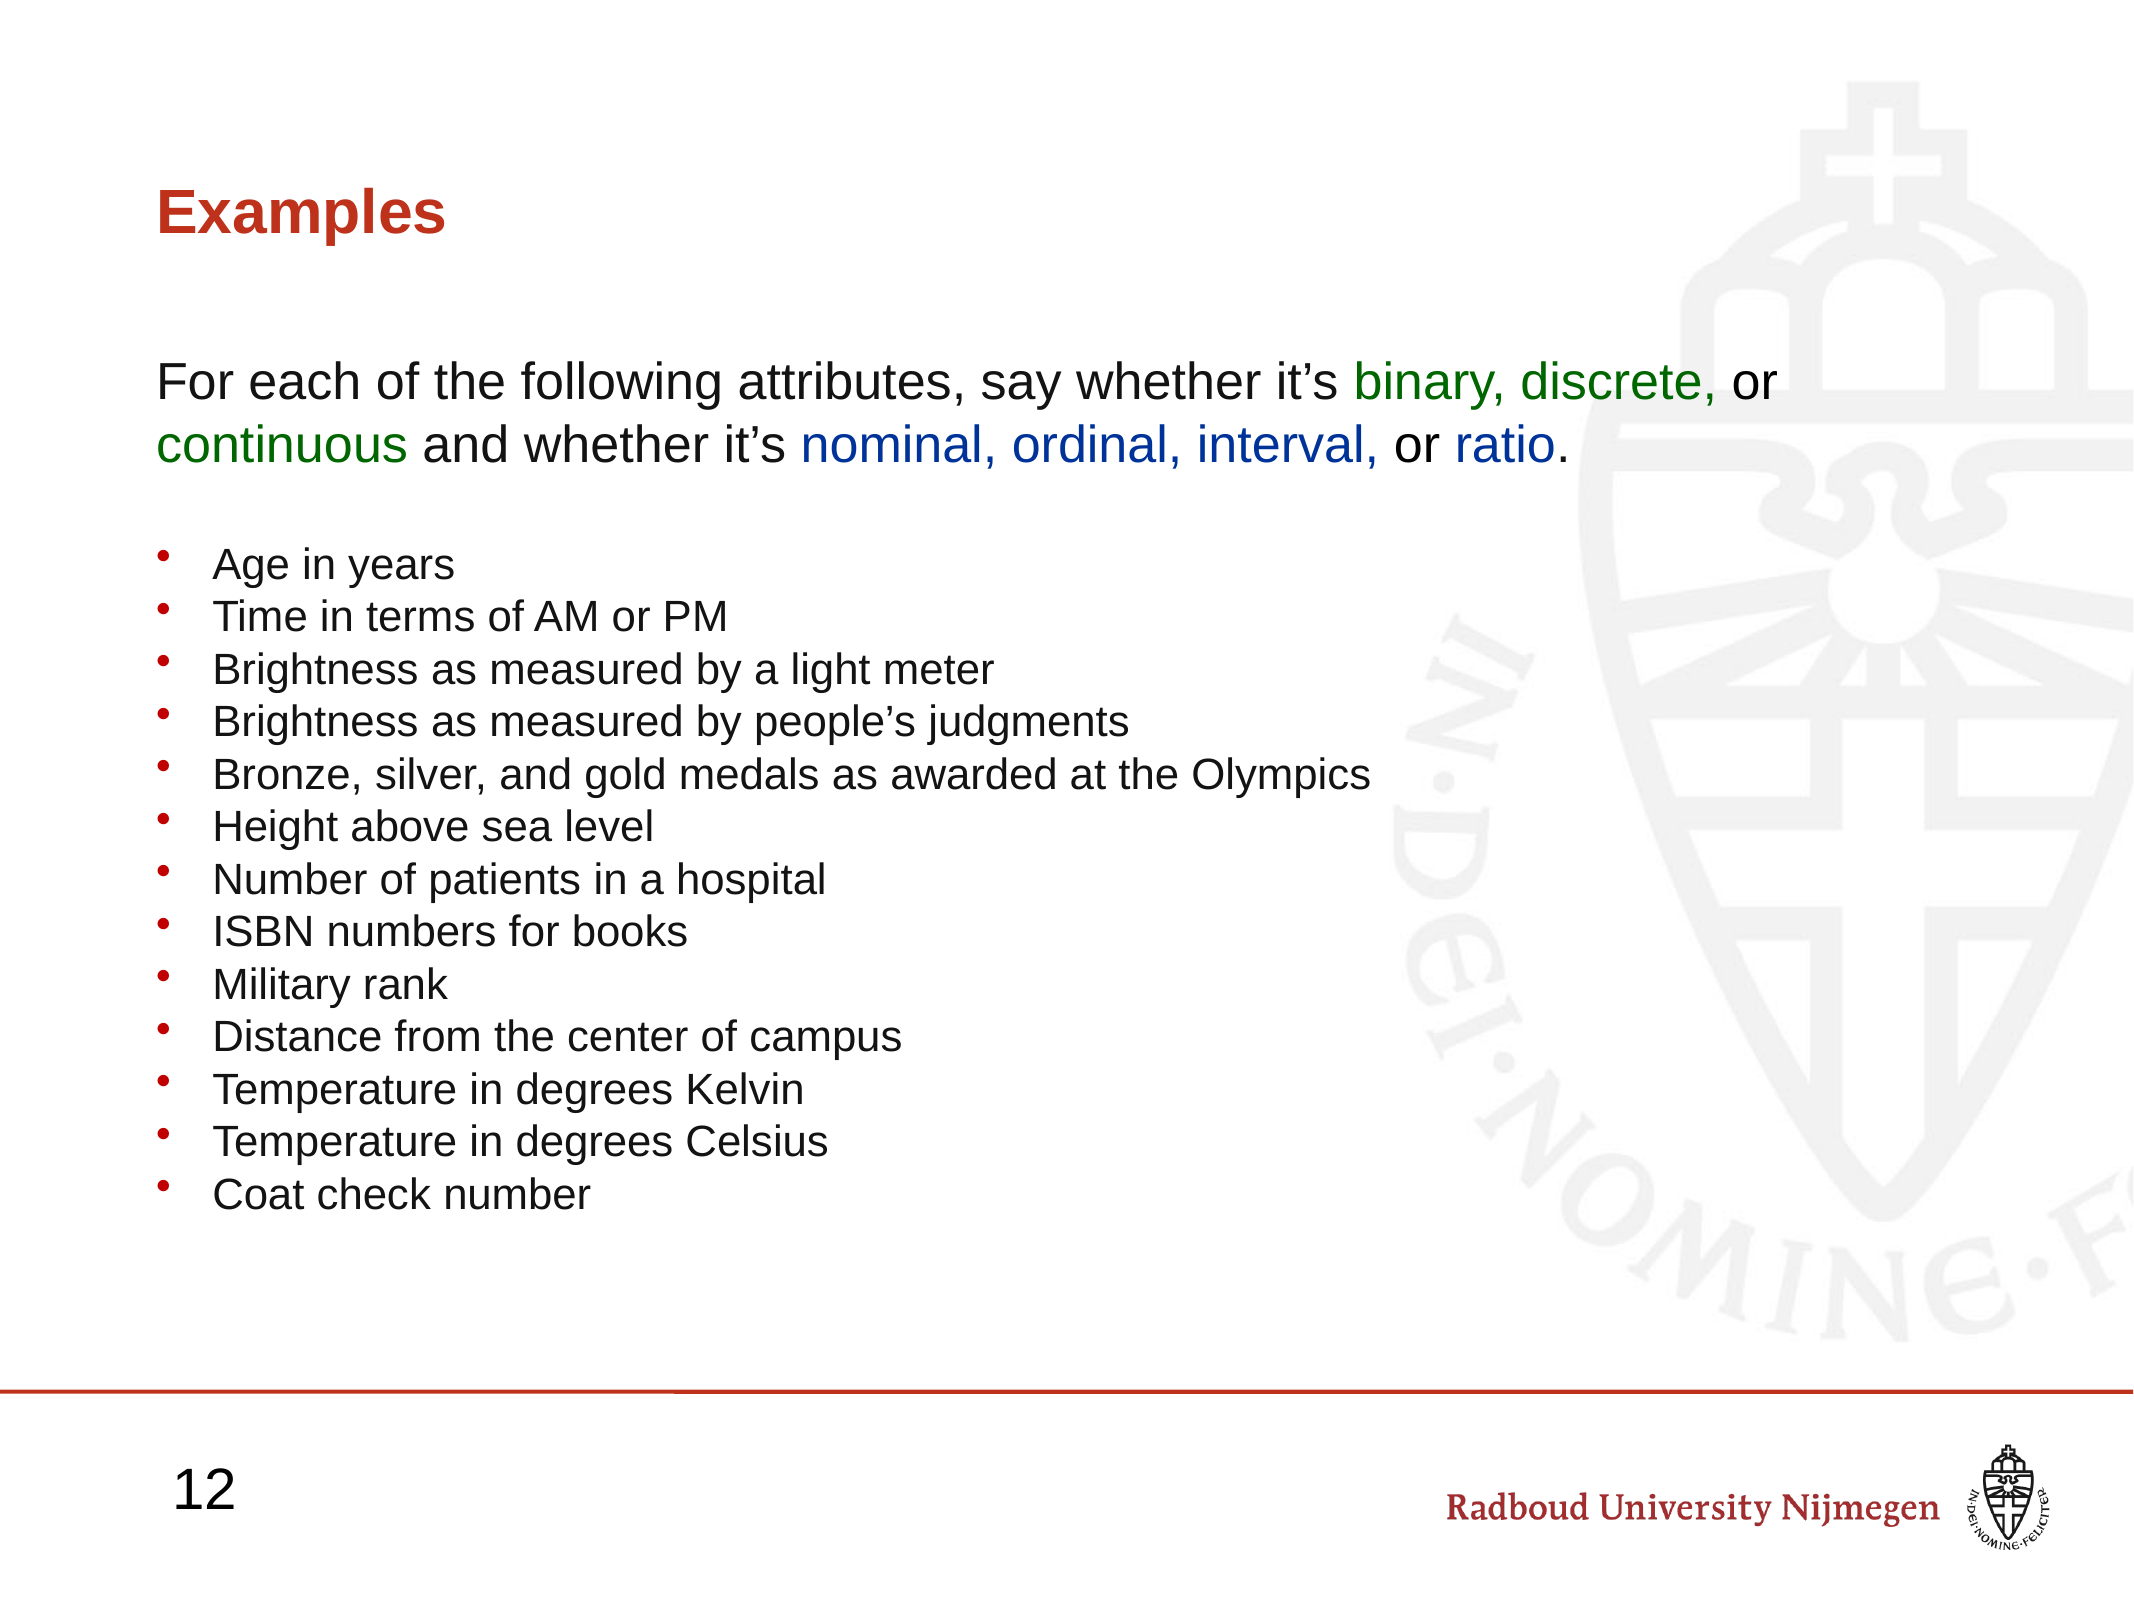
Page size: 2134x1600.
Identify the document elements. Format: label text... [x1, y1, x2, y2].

title Examples [147, 162, 1961, 336]
picture [0, 0, 2134, 1389]
list For each of the following attributes, say whether it’s binary, discrete, or continuous and whether it’s nominal, ordinal, interval, or ratio. Age in years Time in terms of AM or PM Brightness as measured by a light meter Brightness as measured by people’s judgments Bronze, silver, and gold medals as awarded at the Olympics Height above sea level Number of patients in a hospital ISBN numbers for books Military rank Distance from the center of campus Temperature in degrees Kelvin Temperature in degrees Celsius Coat check number [147, 339, 1961, 1325]
slide_number 12 [157, 1444, 655, 1530]
picture [0, 1394, 2134, 1600]
